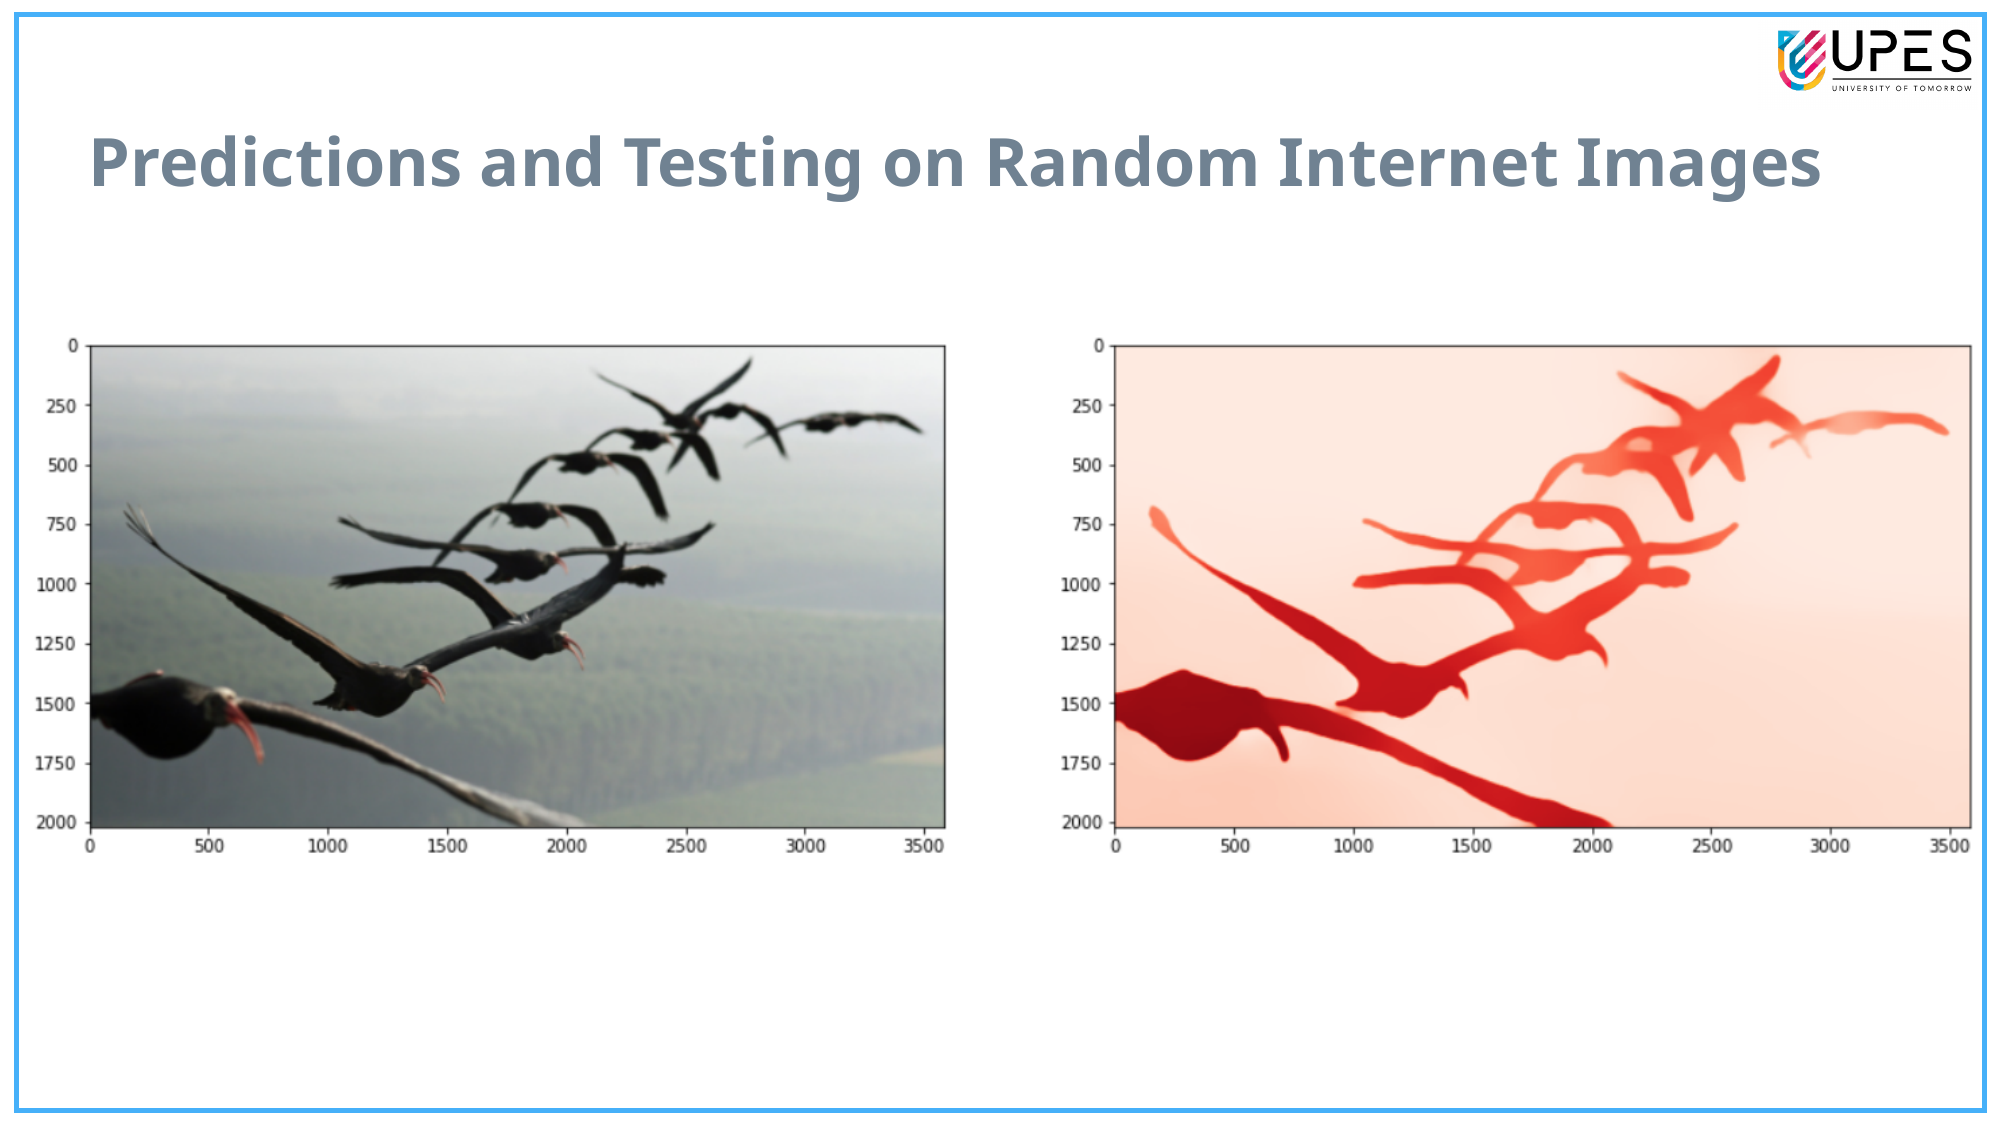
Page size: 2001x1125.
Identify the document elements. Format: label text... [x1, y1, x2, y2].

title Predictions and Testing on Random Internet Images [68, 97, 1932, 223]
picture [24, 331, 1976, 870]
picture [1758, 20, 1978, 110]
